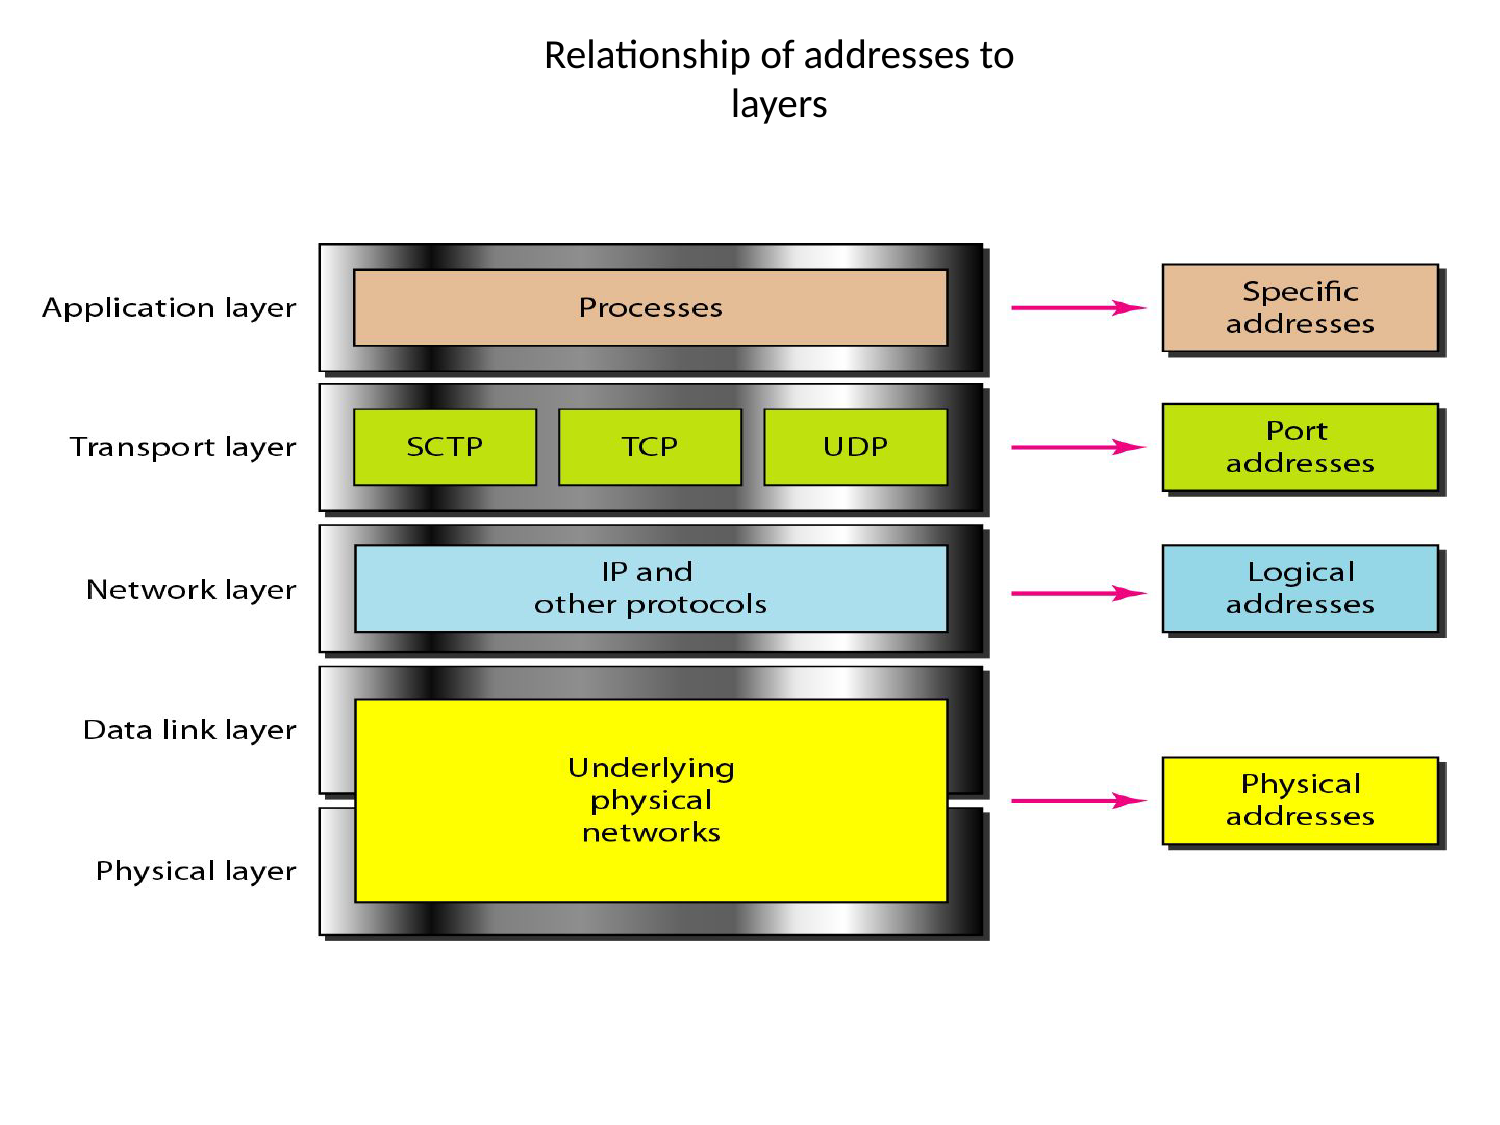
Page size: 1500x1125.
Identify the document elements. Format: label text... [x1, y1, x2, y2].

picture [41, 243, 1447, 941]
title Relationship of addresses to layers [100, 19, 1459, 135]
